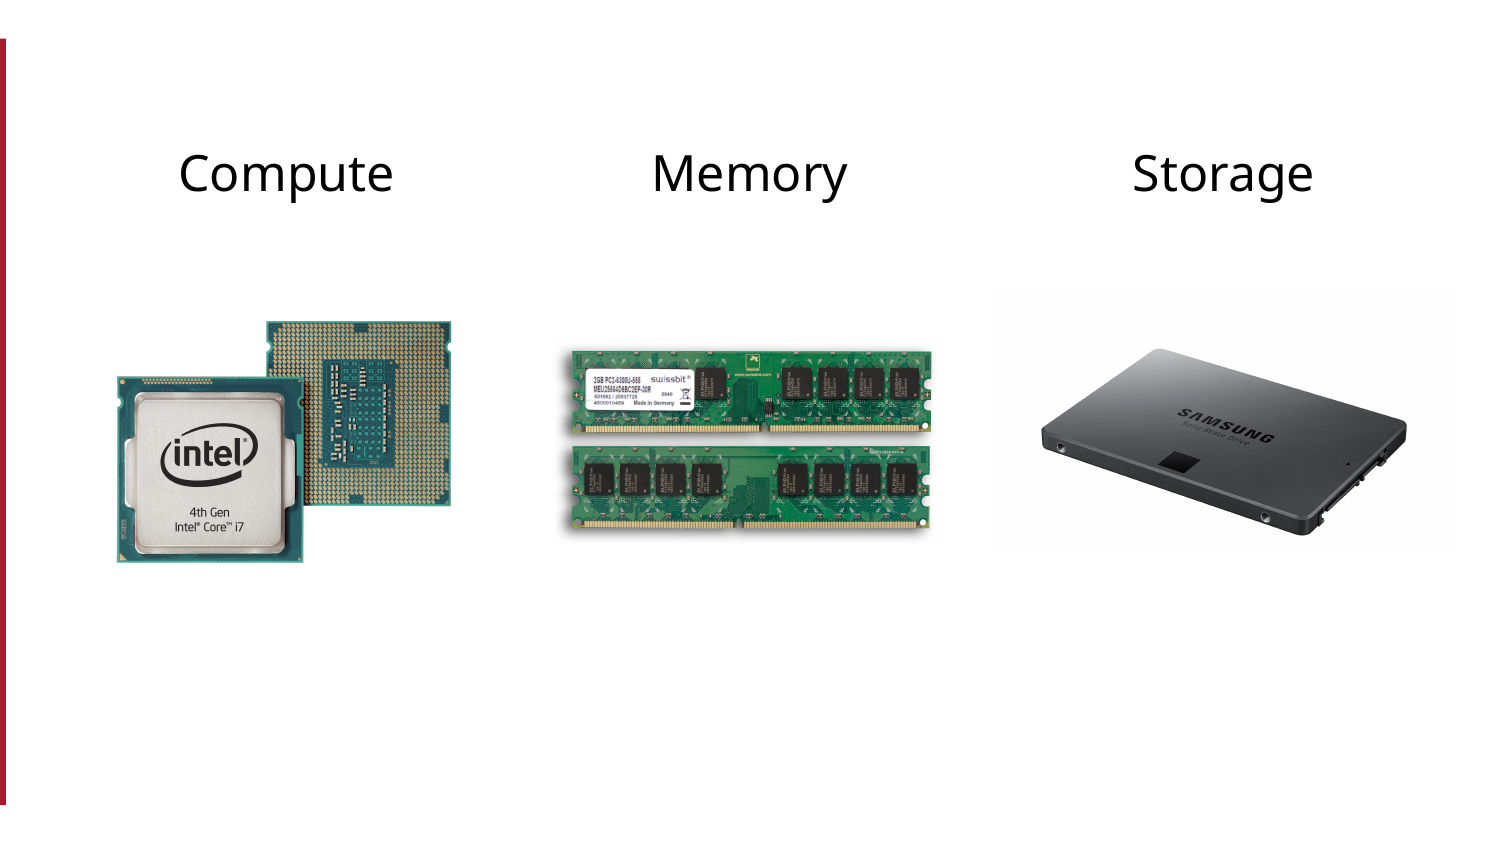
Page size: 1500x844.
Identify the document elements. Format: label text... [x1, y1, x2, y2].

picture [550, 338, 947, 546]
text_box Compute [117, 127, 457, 216]
picture [103, 288, 468, 596]
picture [988, 285, 1459, 554]
text_box Memory [580, 127, 920, 216]
text_box Storage [1054, 127, 1394, 216]
